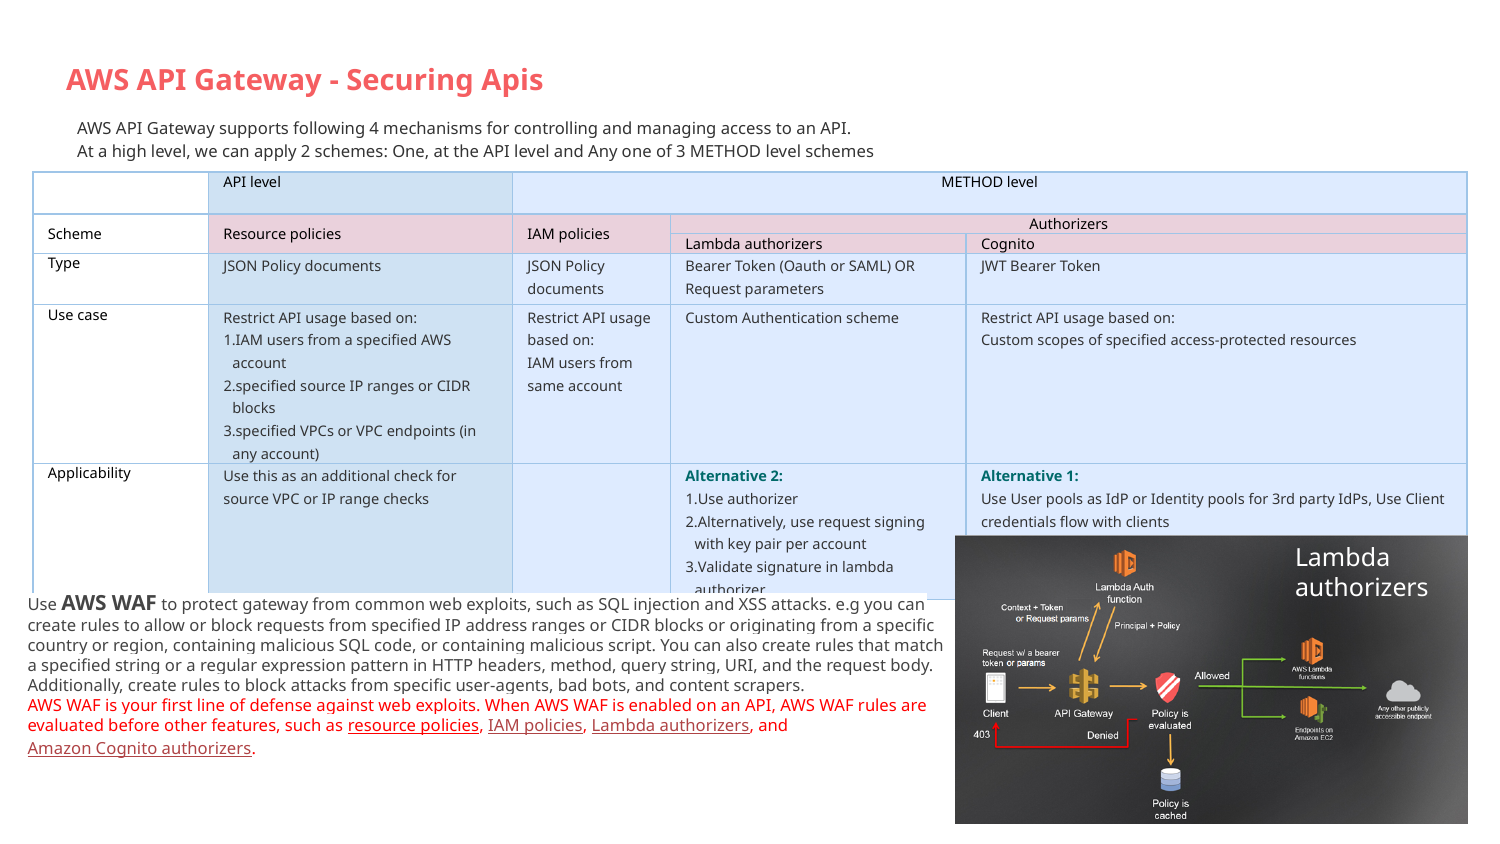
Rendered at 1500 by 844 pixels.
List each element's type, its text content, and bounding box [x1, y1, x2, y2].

table_header METHOD level [513, 173, 1466, 213]
text_box AWS API Gateway supports following 4 mechanisms for controlling and managing access to an API. At a high level, we can apply 2 schemes: One, at the API level and Any one of 3 METHOD level schemes [62, 99, 1468, 156]
table_cell Restrict API usage based on: Custom scopes of specified access-protected resources [967, 305, 1466, 463]
table_header API level [209, 173, 512, 213]
title AWS API Gateway - Securing Apis [51, 41, 1392, 110]
table_cell Applicability [34, 464, 208, 575]
text_box Use AWS WAF to protect gateway from common web exploits, such as SQL injection and XSS attacks. e.g you can create rules to allow or block requests from specified IP address ranges or CIDR blocks or originating from a specific country or region, containing malicious SQL code, or containing malicious script. You can also create rules that match a specified string or a regular expression pattern in HTTP headers, method, query string, URI, and the request body. Additionally, create rules to block attacks from specific user-agents, bad bots, and content scrapers. AWS WAF is your first line of defense against web exploits. When AWS WAF is enabled on an API, AWS WAF rules are evaluated before other features, such as resource policies, IAM policies, Lambda authorizers, and Amazon Cognito authorizers. [12, 575, 949, 806]
table_cell Use case [34, 305, 208, 463]
table_cell Custom Authentication scheme [671, 305, 965, 463]
table_cell Lambda authorizers [671, 234, 965, 253]
table_cell Bearer Token (Oauth or SAML) OR Request parameters [671, 254, 965, 304]
table_header [34, 173, 208, 213]
table_cell Restrict API usage based on: IAM users from same account [513, 305, 670, 463]
table_cell Cognito [967, 234, 1466, 253]
table_cell Type [34, 254, 208, 304]
table_cell JSON Policy documents [209, 254, 512, 304]
table_cell IAM policies [513, 215, 670, 253]
table_cell Use this as an additional check for source VPC or IP range checks [209, 464, 512, 575]
text_box Lambda authorizers [1280, 526, 1479, 606]
table_cell JSON Policy documents [513, 254, 670, 304]
table_cell [513, 464, 670, 575]
table_cell Alternative 1: Use User pools as IdP or Identity pools for 3rd party IdPs, Use Client credentials flow with clients [967, 464, 1466, 534]
table_cell JWT Bearer Token [967, 254, 1466, 304]
table_cell Restrict API usage based on: IAM users from a specified AWS account specified source IP ranges or CIDR blocks specified VPCs or VPC endpoints (in any account) [209, 305, 512, 463]
table_cell Authorizers [671, 215, 1466, 233]
table_cell Alternative 2: Use authorizer Alternatively, use request signing with key pair per account Validate signature in lambda authorizer [671, 464, 965, 575]
table_cell Scheme [34, 215, 208, 253]
picture [954, 535, 1468, 825]
table_cell Resource policies [209, 215, 512, 253]
